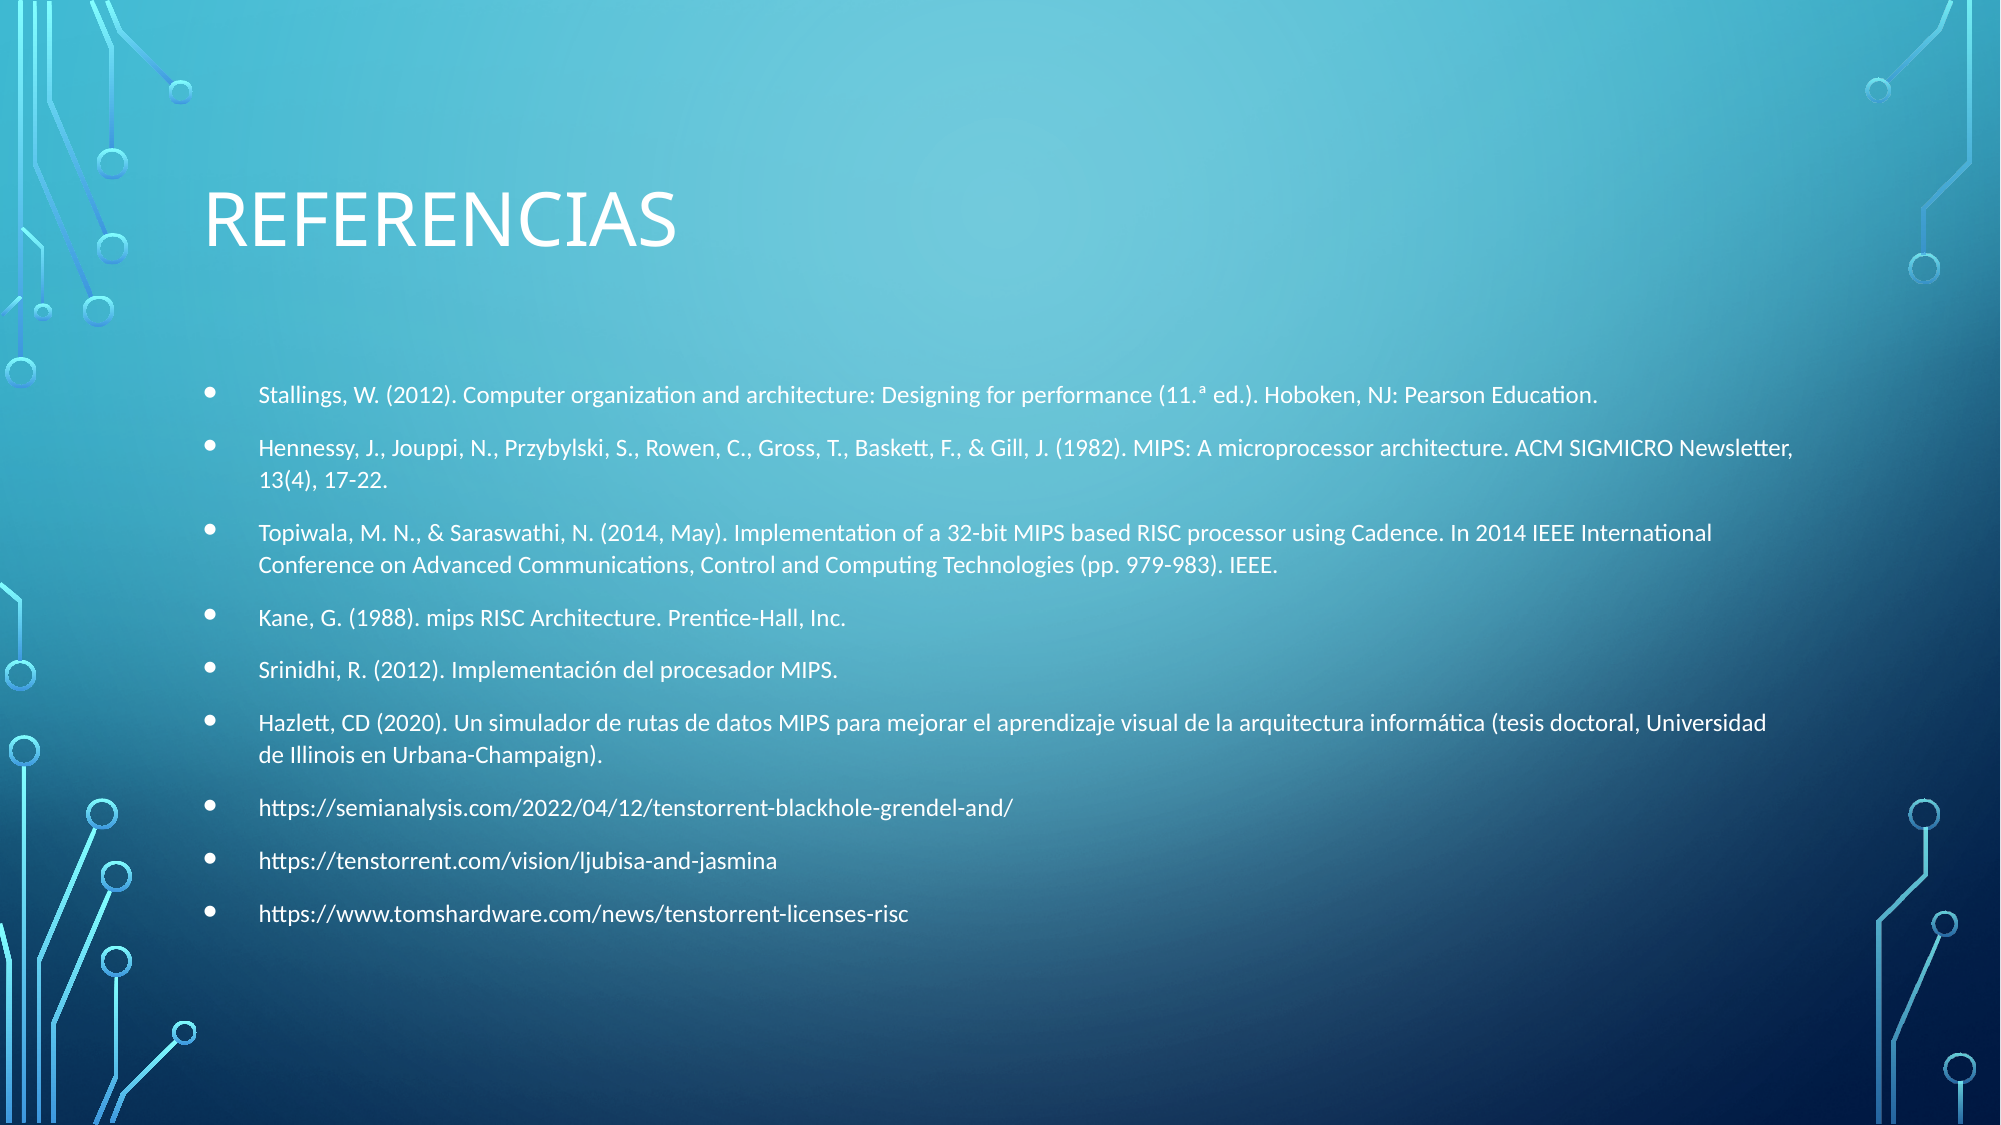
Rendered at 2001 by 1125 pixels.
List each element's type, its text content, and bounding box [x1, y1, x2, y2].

title referencias [187, 101, 1813, 344]
list Stallings, W. (2012). Computer organization and architecture: Designing for performance (11.ª ed.). Hoboken, NJ: Pearson Education. Hennessy, J., Jouppi, N., Przybylski, S., Rowen, C., Gross, T., Baskett, F., & Gill, J. (1982). MIPS: A microprocessor architecture. ACM SIGMICRO Newsletter, 13(4), 17-22. Topiwala, M. N., & Saraswathi, N. (2014, May). Implementation of a 32-bit MIPS based RISC processor using Cadence. In 2014 IEEE International Conference on Advanced Communications, Control and Computing Technologies (pp. 979-983). IEEE. Kane, G. (1988). mips RISC Architecture. Prentice-Hall, Inc. Srinidhi, R. (2012). Implementación del procesador MIPS. Hazlett, CD (2020). Un simulador de rutas de datos MIPS para mejorar el aprendizaje visual de la arquitectura informática (tesis doctoral, Universidad de Illinois en Urbana-Champaign). https://semianalysis.com/2022/04/12/tenstorrent-blackhole-grendel-and/ https://tenstorrent.com/vision/ljubisa-and-jasmina https://www.tomshardware.com/news/tenstorrent-licenses-risc [187, 369, 1813, 950]
